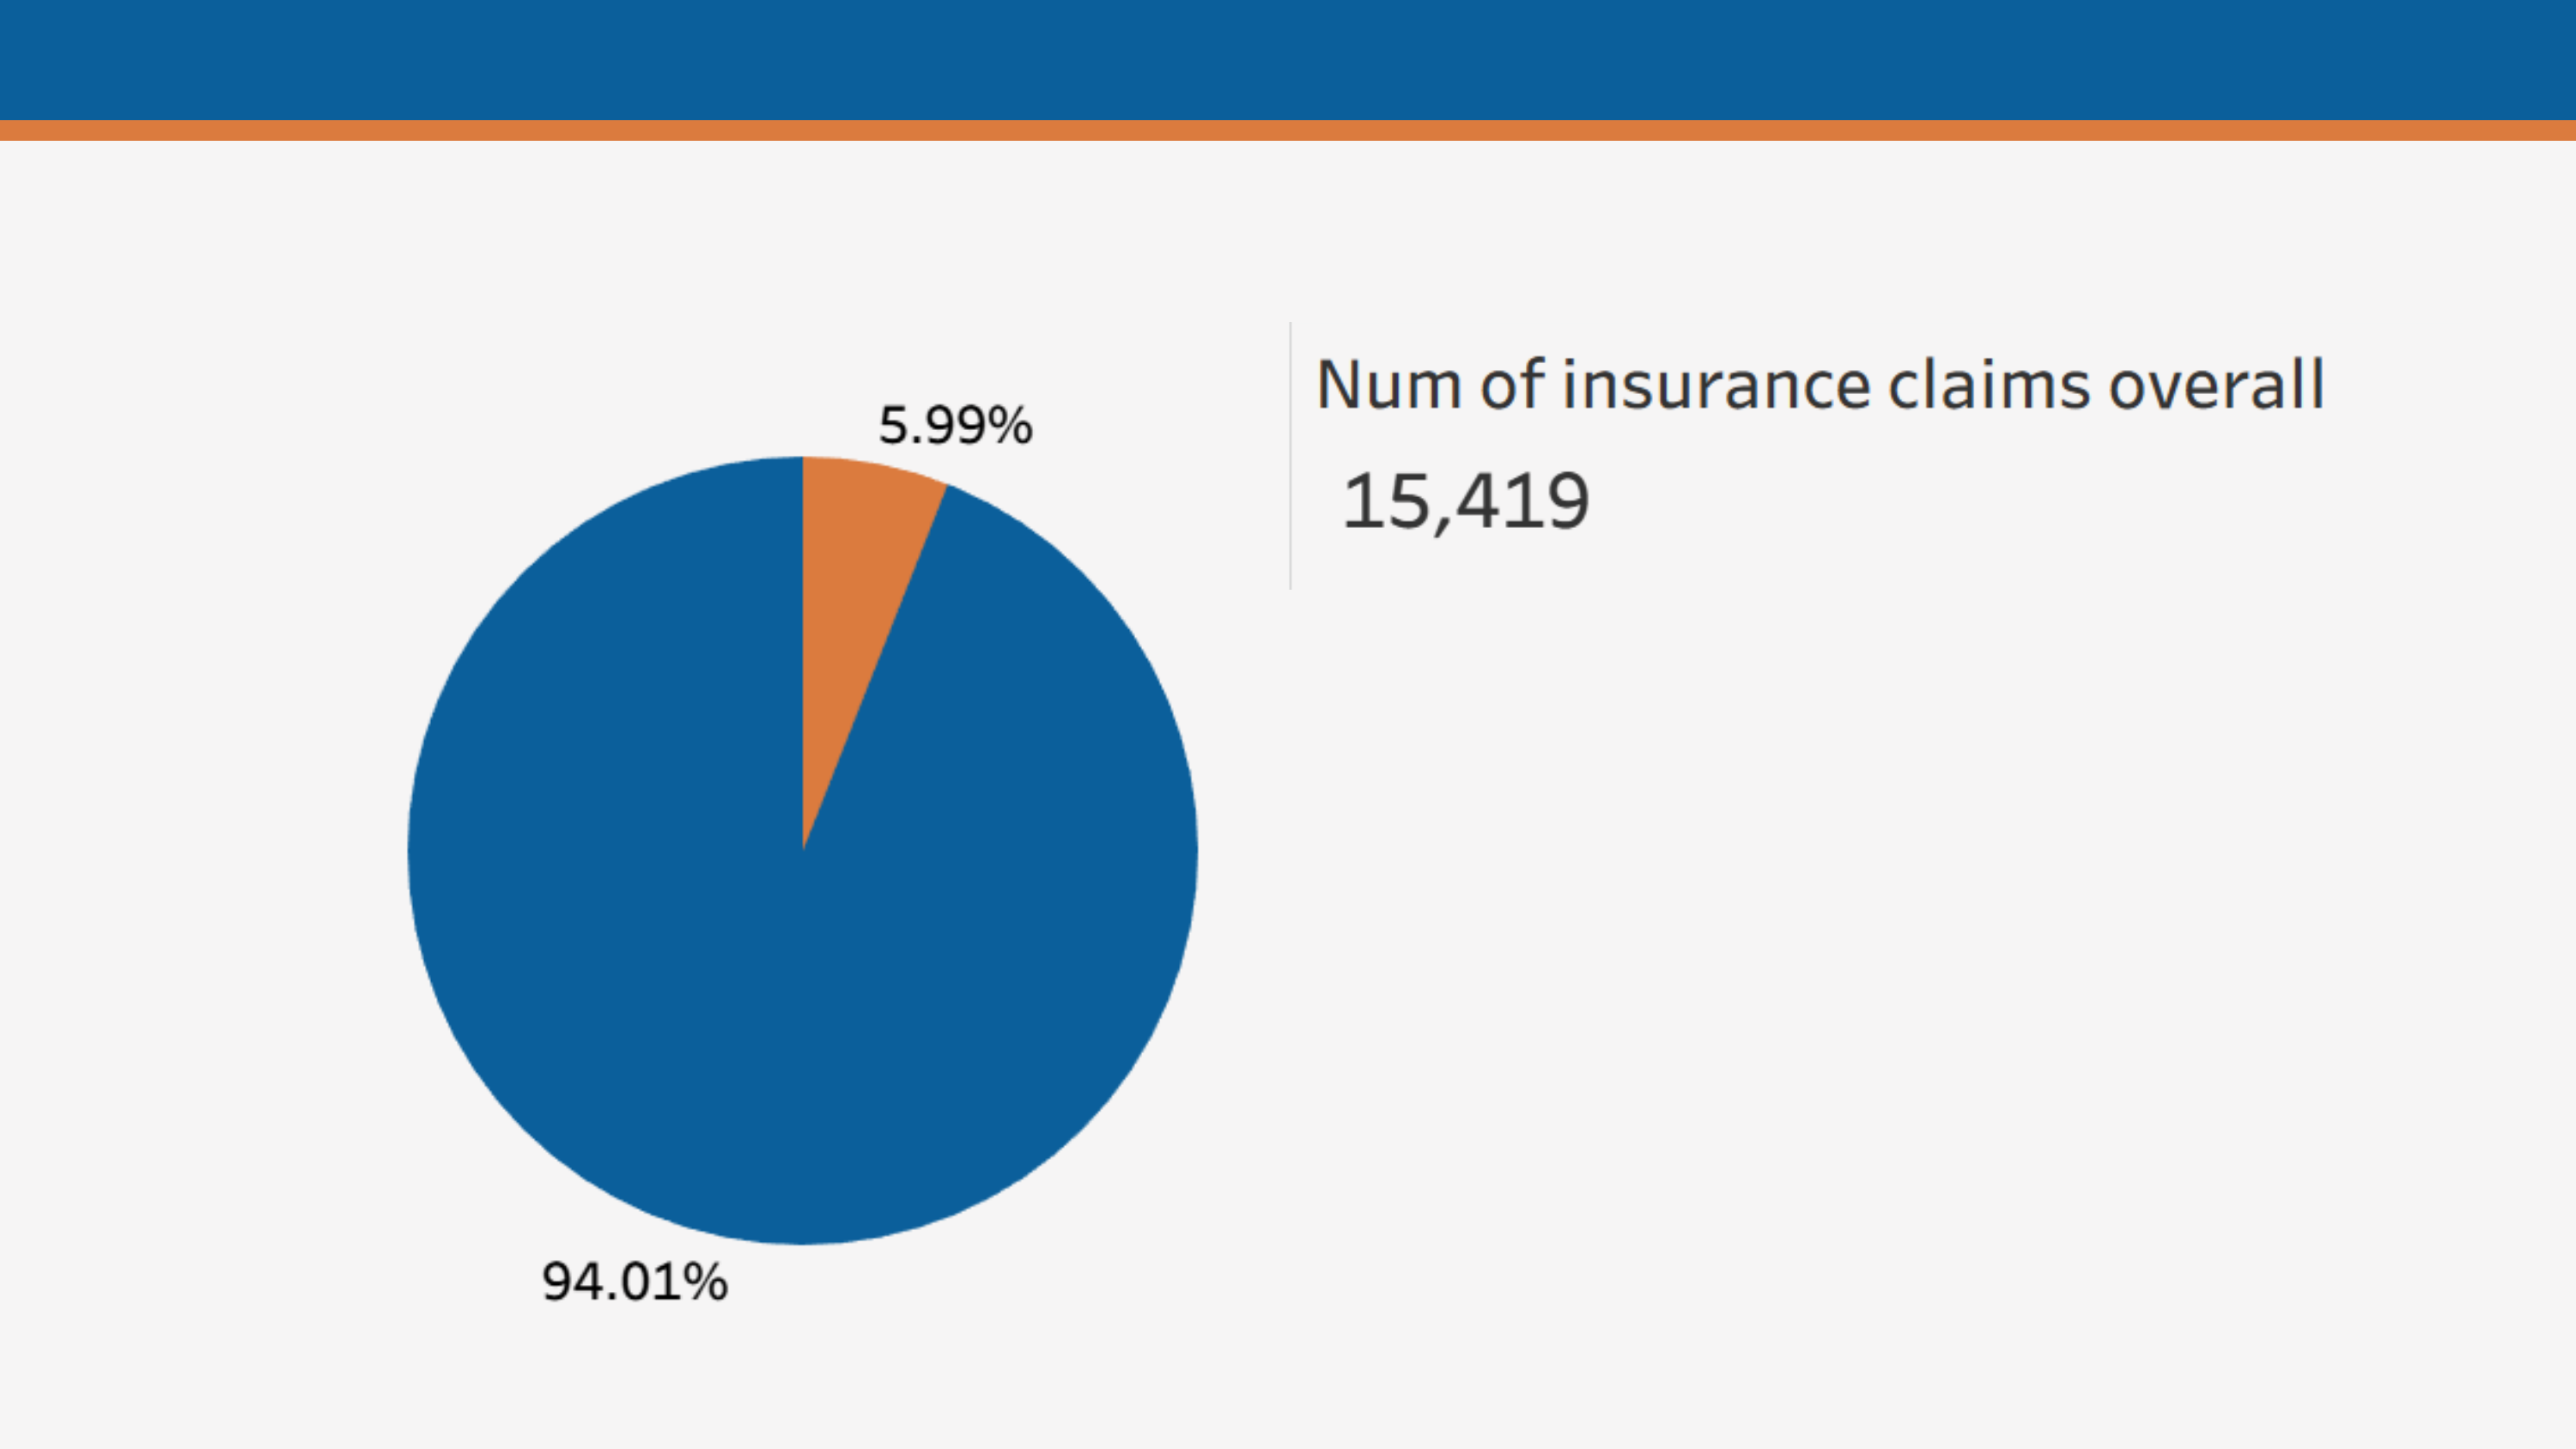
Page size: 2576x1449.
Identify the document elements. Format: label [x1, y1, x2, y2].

text_box [40, 235, 1558, 1449]
text_box [0, 0, 2576, 131]
text_box [1288, 322, 2463, 591]
